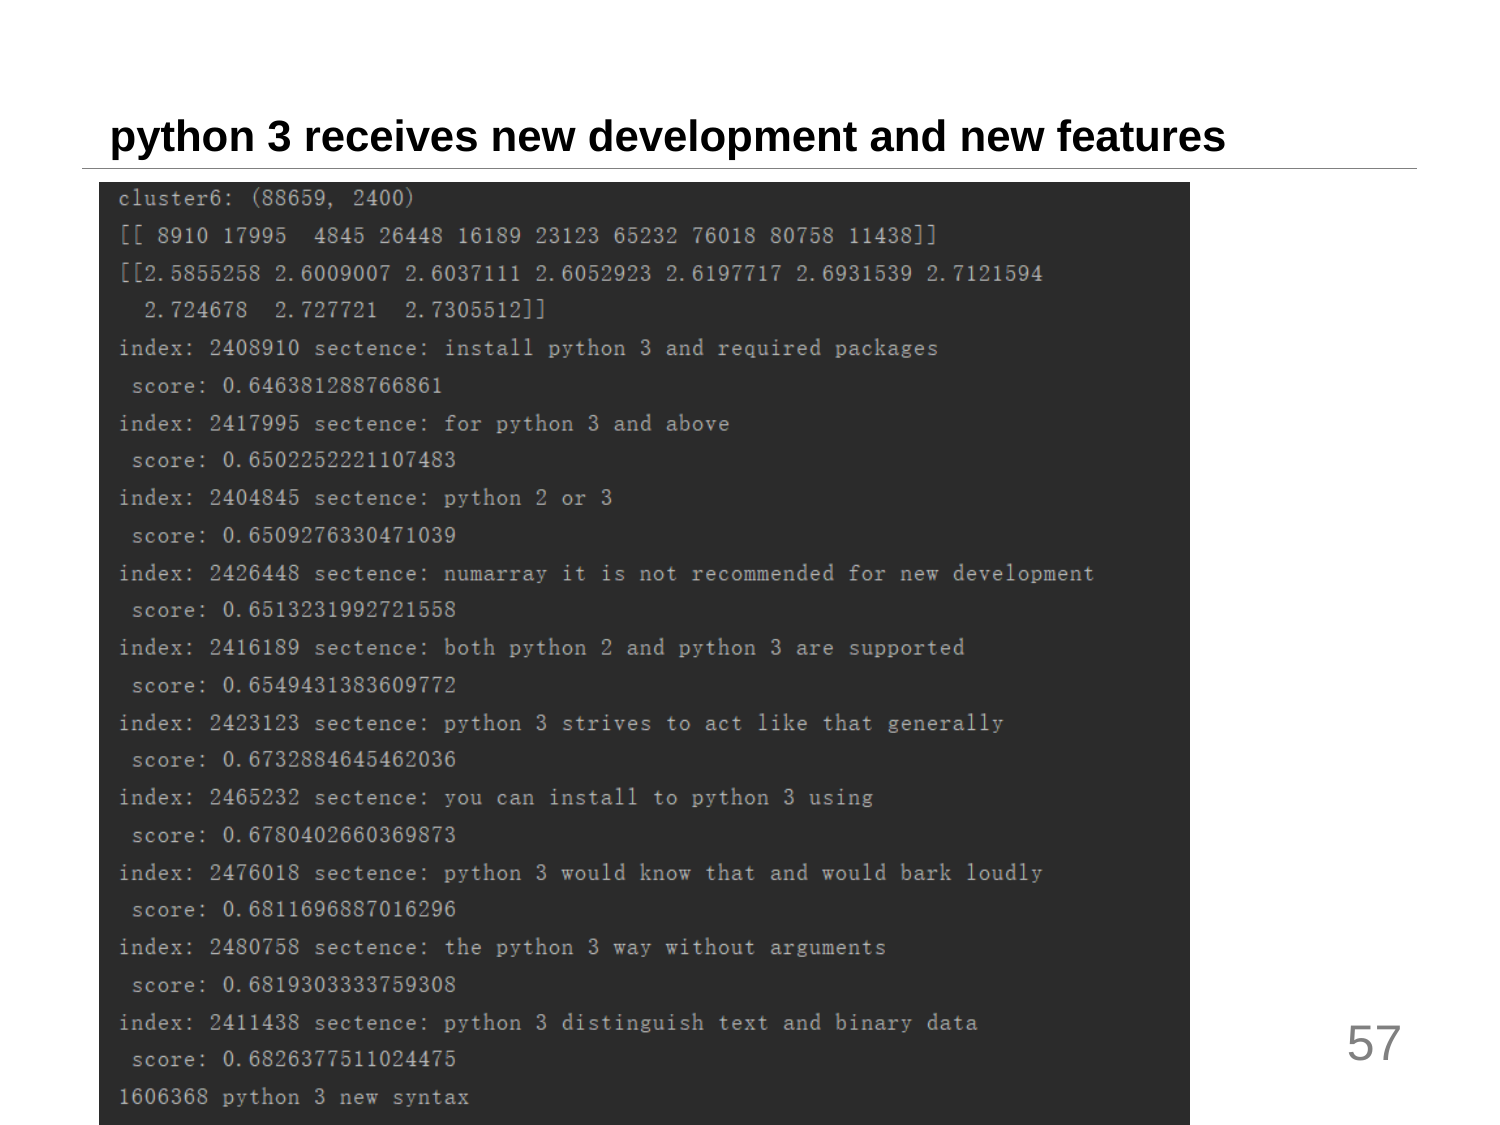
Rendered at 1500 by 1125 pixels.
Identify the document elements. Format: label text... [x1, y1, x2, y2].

picture [99, 182, 1190, 1125]
title python 3 receives new development and new features [82, 0, 1418, 169]
slide_number 57 [1190, 1023, 1418, 1058]
